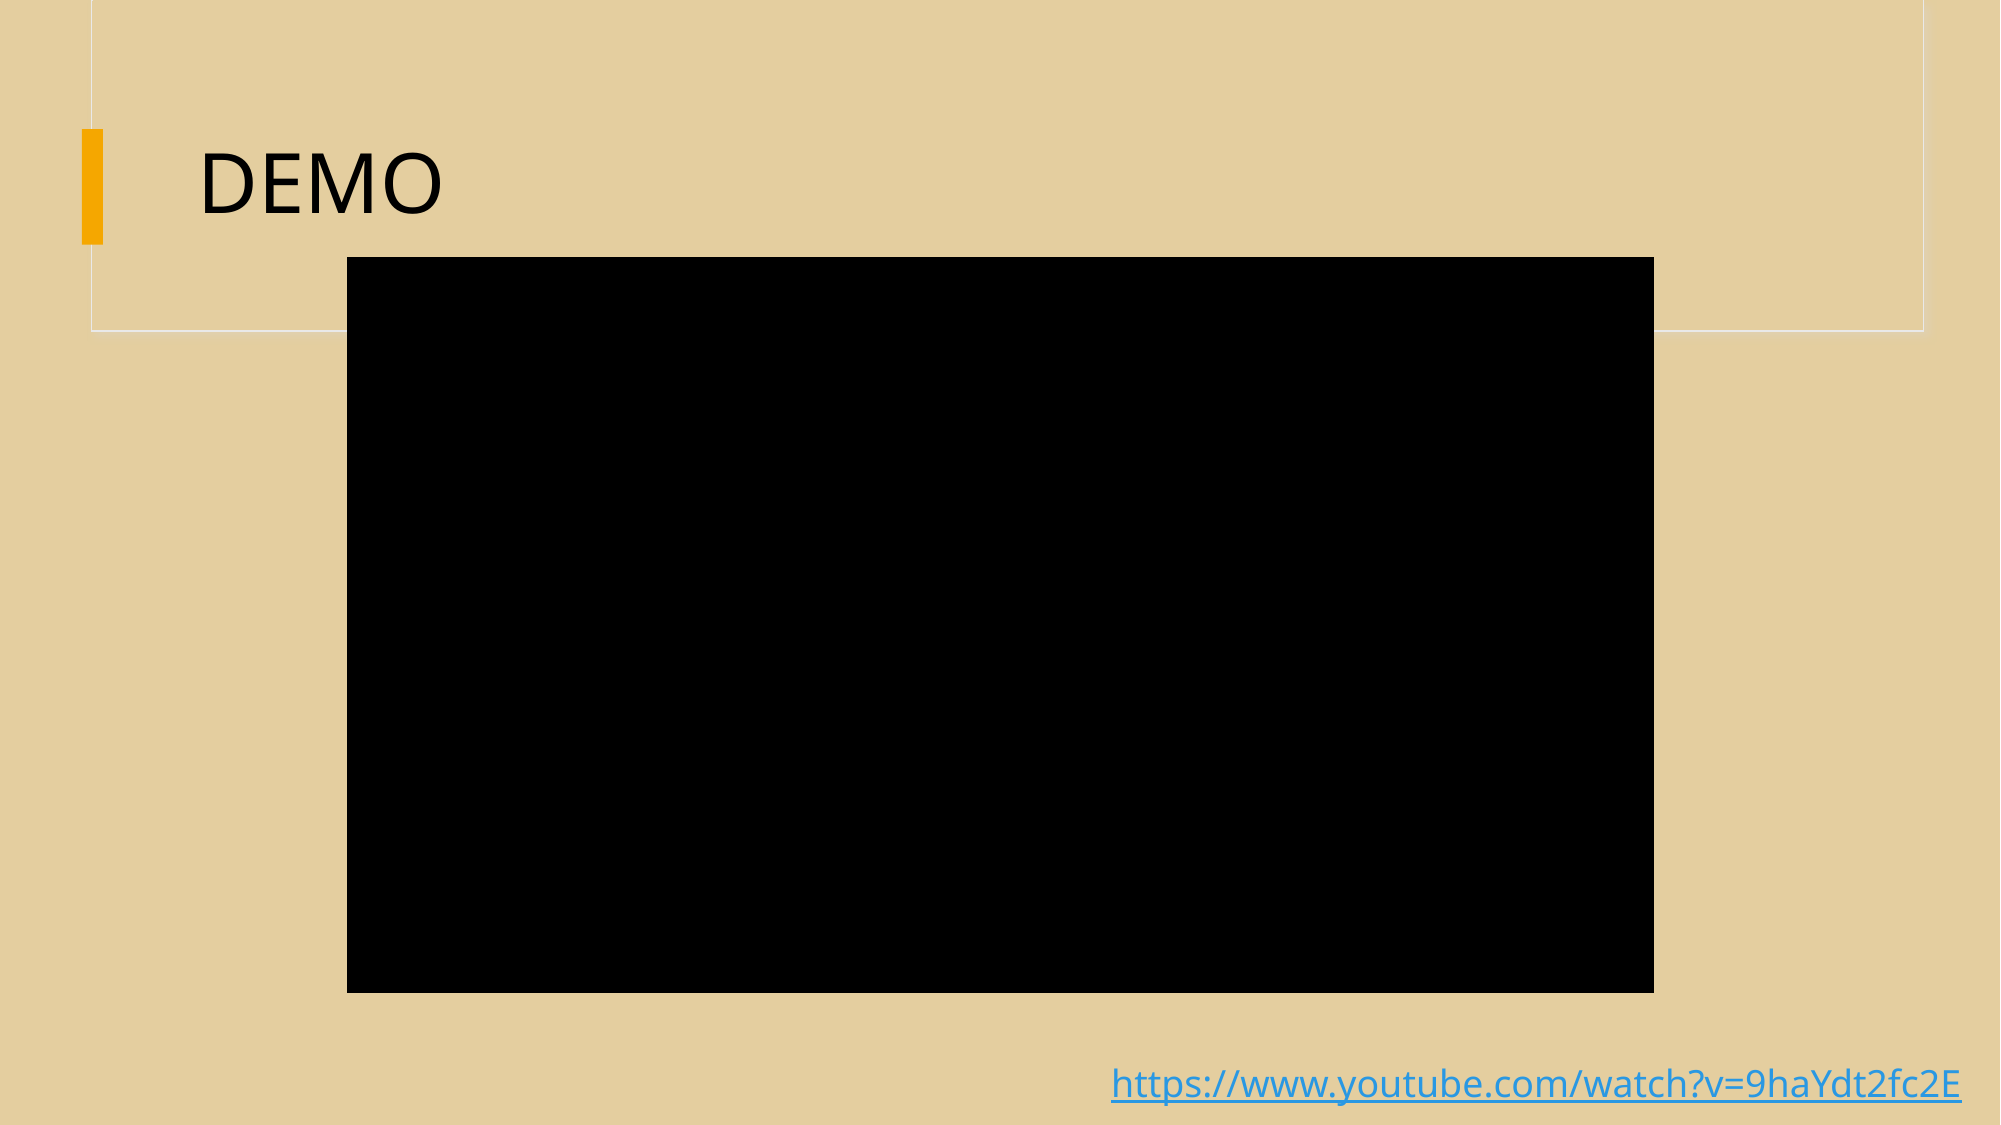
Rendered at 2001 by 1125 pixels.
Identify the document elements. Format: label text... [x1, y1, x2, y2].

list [346, 256, 1655, 994]
title DEMO [183, 90, 1851, 284]
text_box https://www.youtube.com/watch?v=9haYdt2fc2E [1096, 1052, 2000, 1118]
